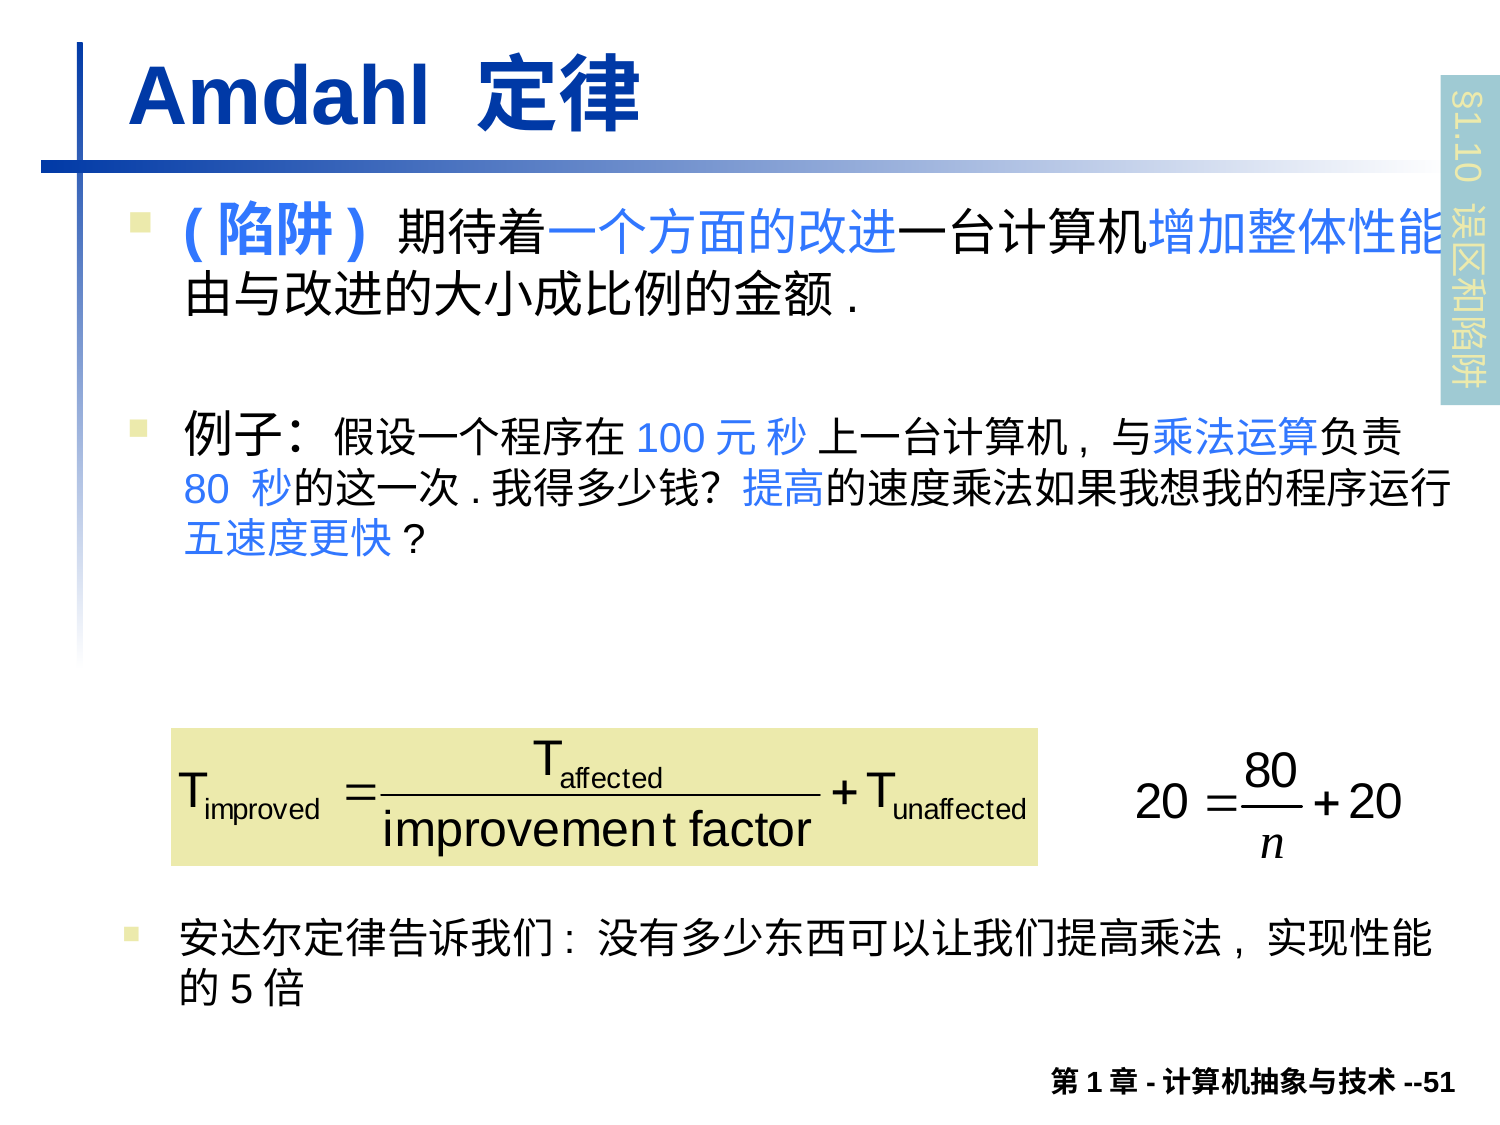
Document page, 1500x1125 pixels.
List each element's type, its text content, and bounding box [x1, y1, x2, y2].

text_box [170, 727, 1039, 866]
footer 第1章-计算机抽象与技术--51 [277, 1046, 1471, 1106]
title Amdahl 定律 [112, 32, 1468, 149]
text_box 安达尔定律告诉我们: 没有多少东西可以让我们提高乘法, 实现性能的5倍 [107, 904, 1465, 1059]
text_box §1.10 误区和陷阱 [1440, 75, 1500, 406]
list (陷阱) 期待着一个方面的改进一台计算机增加整体性能由与改进的大小成比例的金额. 例子：假设一个程序在100元 秒 上一台计算机, 与乘法运算负责80 秒的这一次.我得多少钱？提高的速度乘法如果我想我的程序运行五速度更快? [112, 184, 1471, 421]
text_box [1127, 739, 1412, 870]
